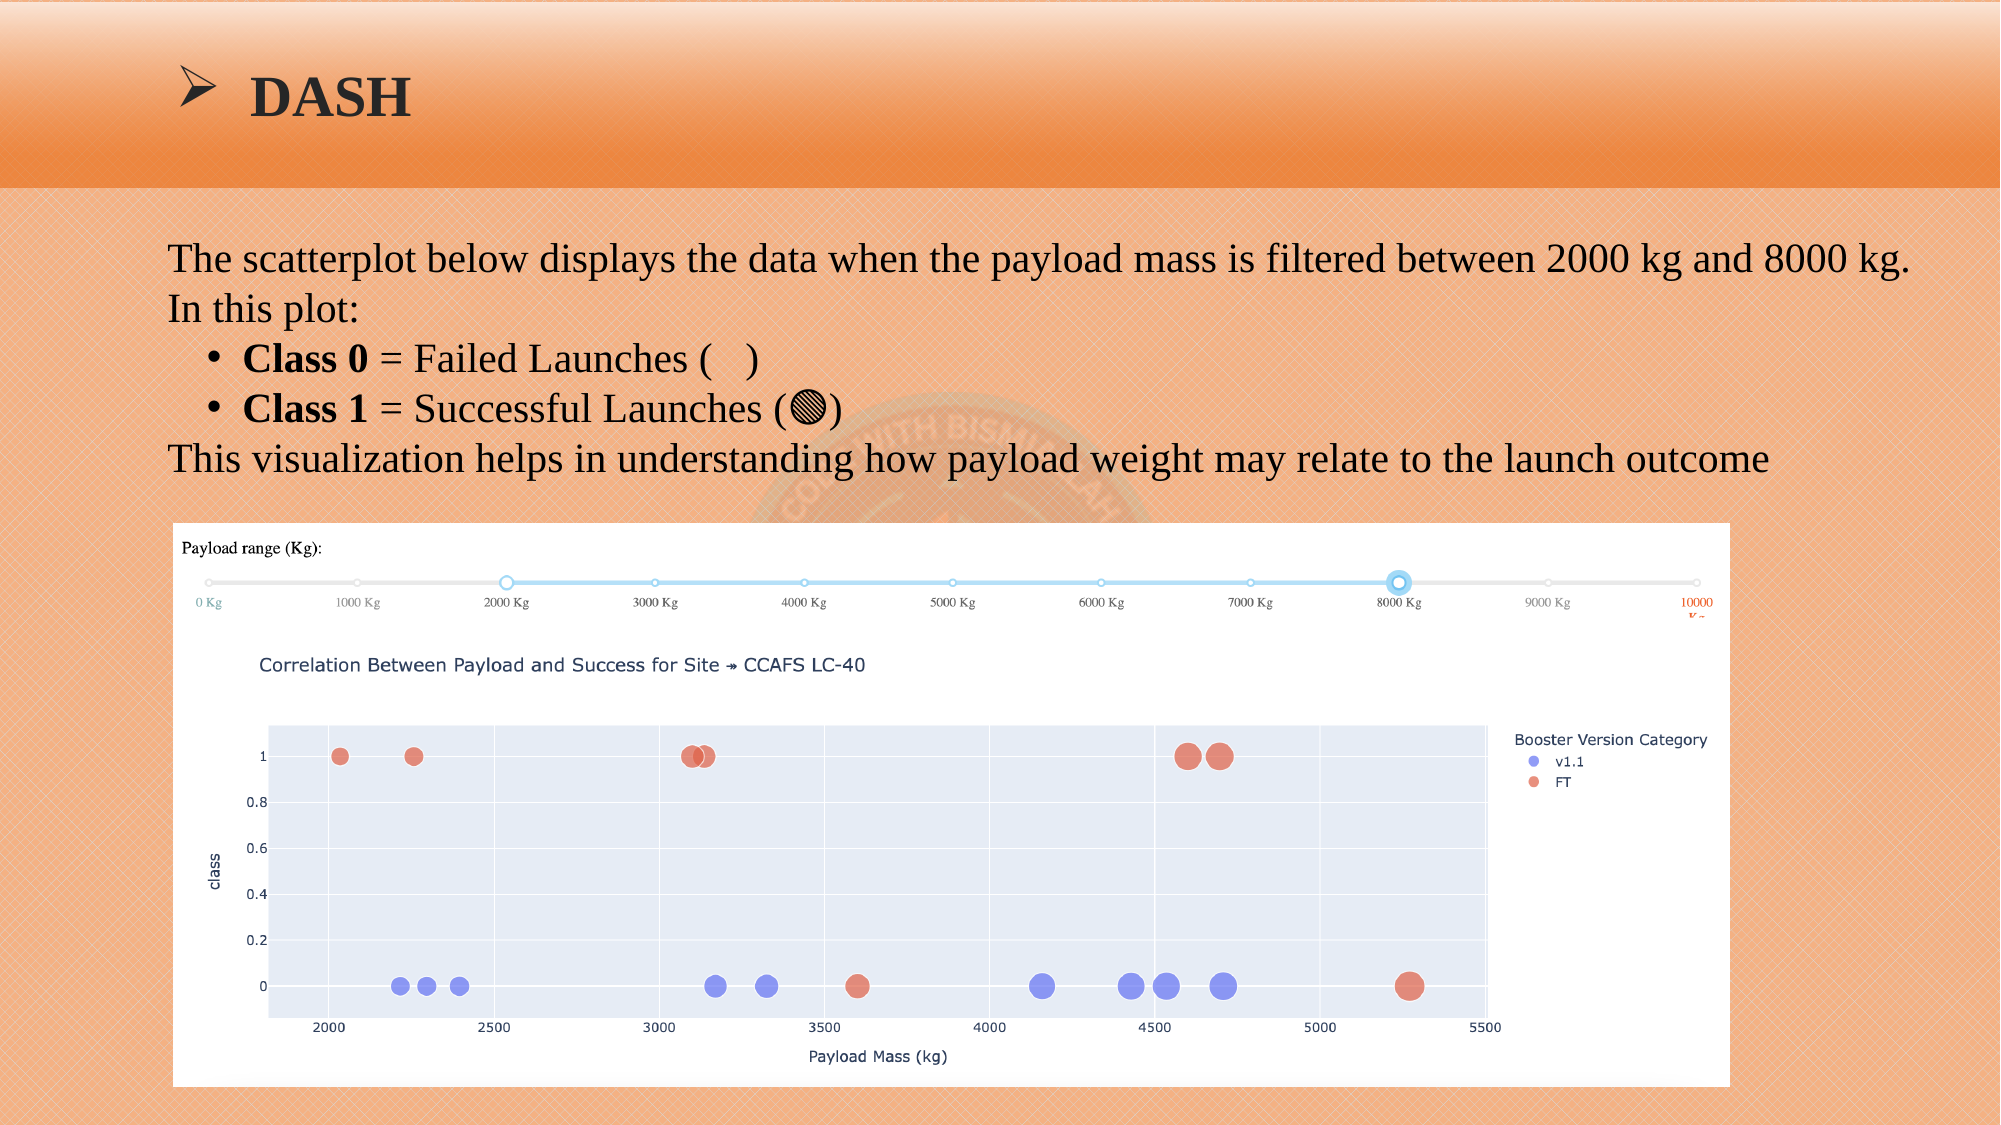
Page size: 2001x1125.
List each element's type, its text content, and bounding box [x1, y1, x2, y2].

text_box [0, 2, 2000, 189]
text_box DASH [160, 38, 702, 157]
text_box The scatterplot below displays the data when the payload mass is filtered between 2000 kg and 8000 kg. In this plot: Class 0 = Failed Launches (🔴) Class 1 = Successful Launches (🟢) This visualization helps in understanding how payload weight may relate to the launch outcome [152, 223, 2000, 489]
picture [173, 392, 1730, 1087]
